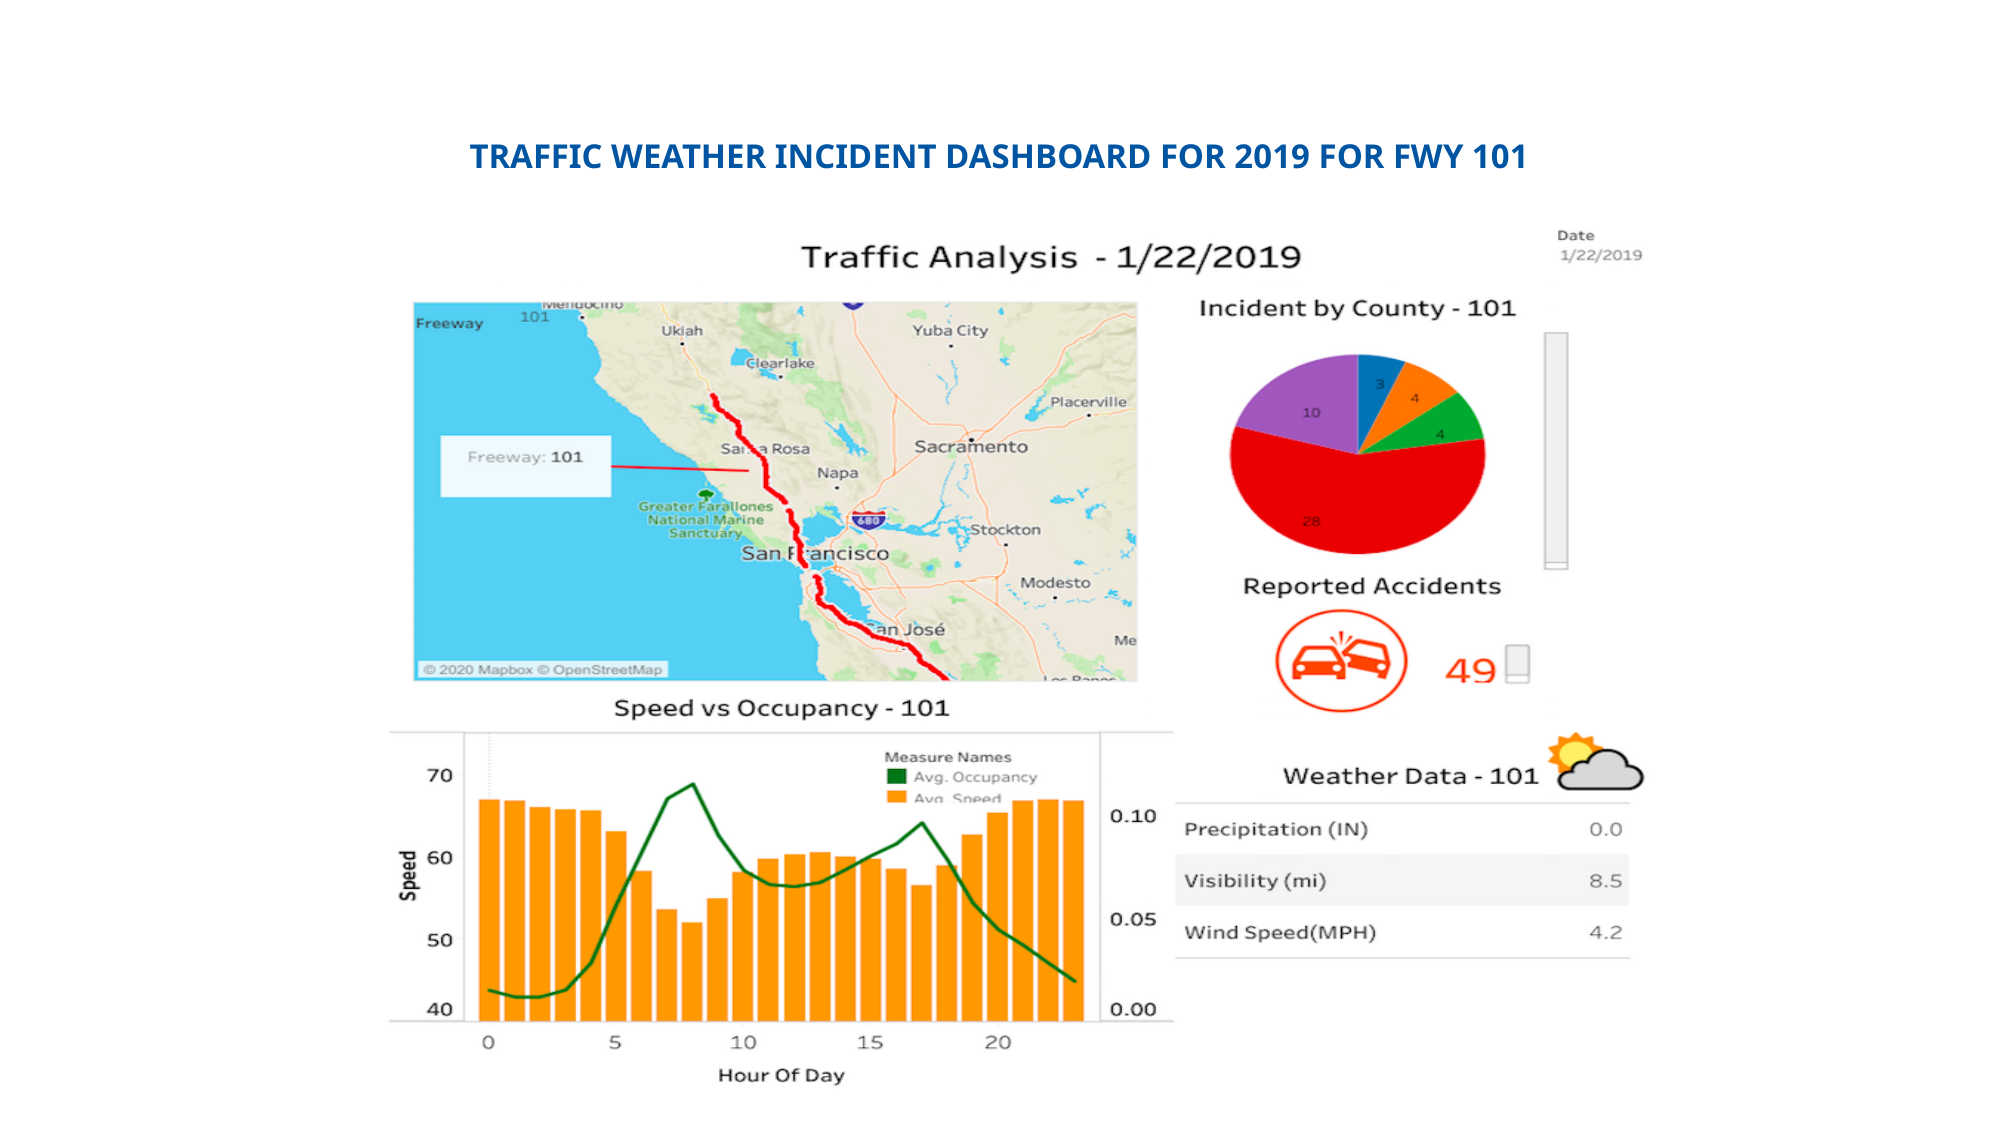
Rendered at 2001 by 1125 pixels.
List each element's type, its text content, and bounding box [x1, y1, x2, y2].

title TRAFFIC WEATHER INCIDENT DASHBOARD FOR 2019 FOR FWY 101 [137, 131, 1863, 251]
picture [363, 225, 1742, 1091]
